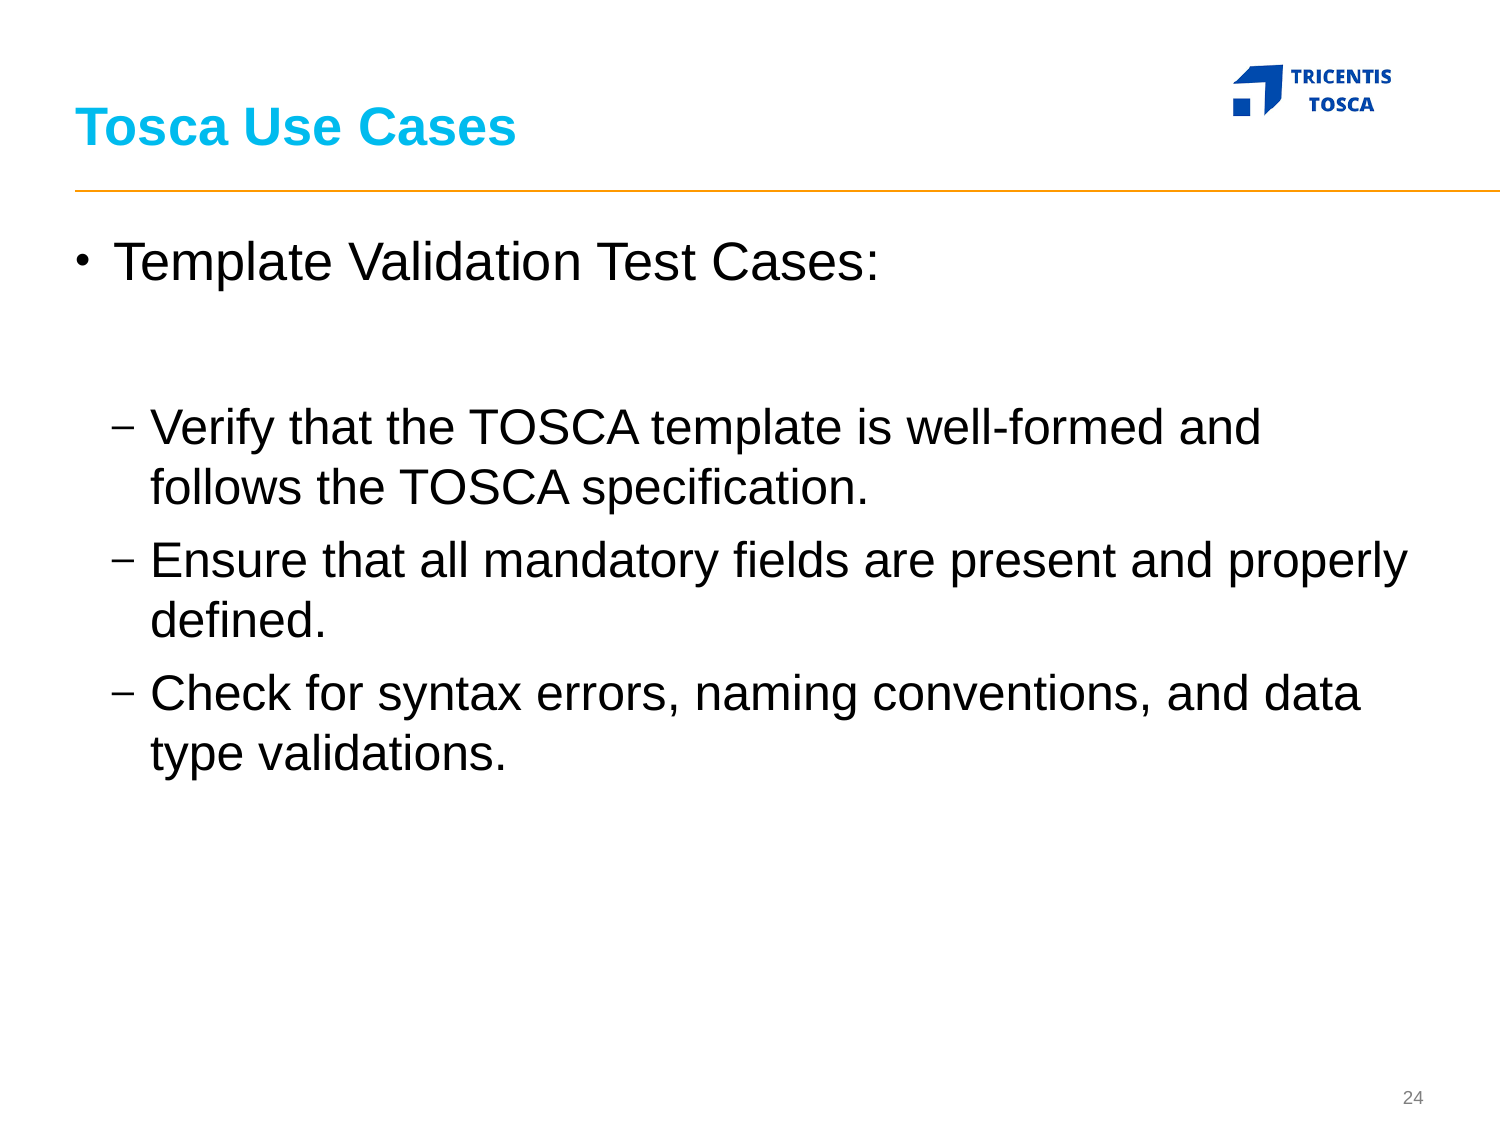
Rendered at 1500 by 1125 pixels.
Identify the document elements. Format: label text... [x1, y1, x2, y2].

title Tosca Use Cases [75, 27, 1422, 157]
list Template Validation Test Cases: Verify that the TOSCA template is well-formed and follows the TOSCA specification. Ensure that all mandatory fields are present and properly defined. Check for syntax errors, naming conventions, and data type validations. [75, 226, 1425, 1063]
